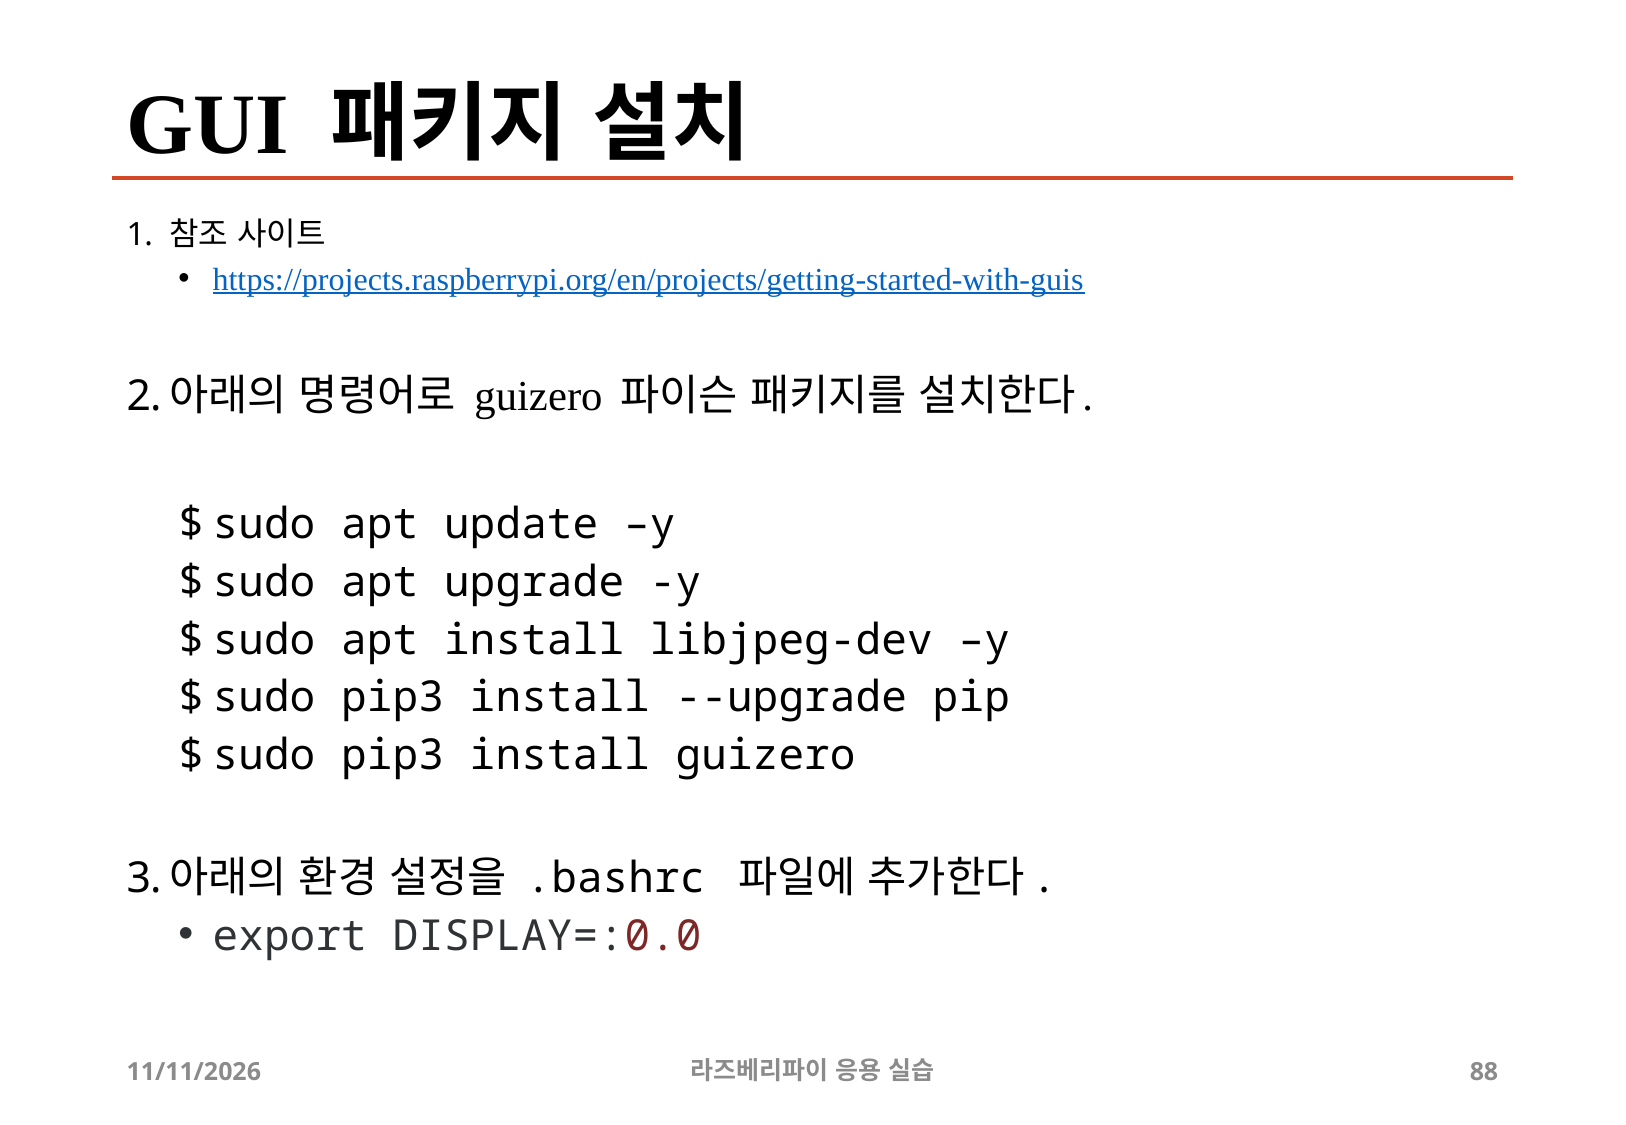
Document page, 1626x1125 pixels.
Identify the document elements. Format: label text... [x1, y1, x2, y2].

title GUI 패키지 설치 [111, 59, 1514, 179]
footer 라즈베리파이 응용 실습 [538, 1042, 1087, 1103]
list 참조 사이트 https://projects.raspberrypi.org/en/projects/getting-started-with-guis 아래의 명령어로 guizero 파이슨 패키지를 설치한다. sudo apt update –y sudo apt upgrade -y sudo apt install libjpeg-dev –y sudo pip3 install --upgrade pip sudo pip3 install guizero 아래의 환경 설정을 .bashrc 파일에 추가한다. export DISPLAY=:0.0 [111, 205, 1514, 971]
slide_number 88 [1147, 1042, 1514, 1103]
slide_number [111, 1042, 478, 1103]
